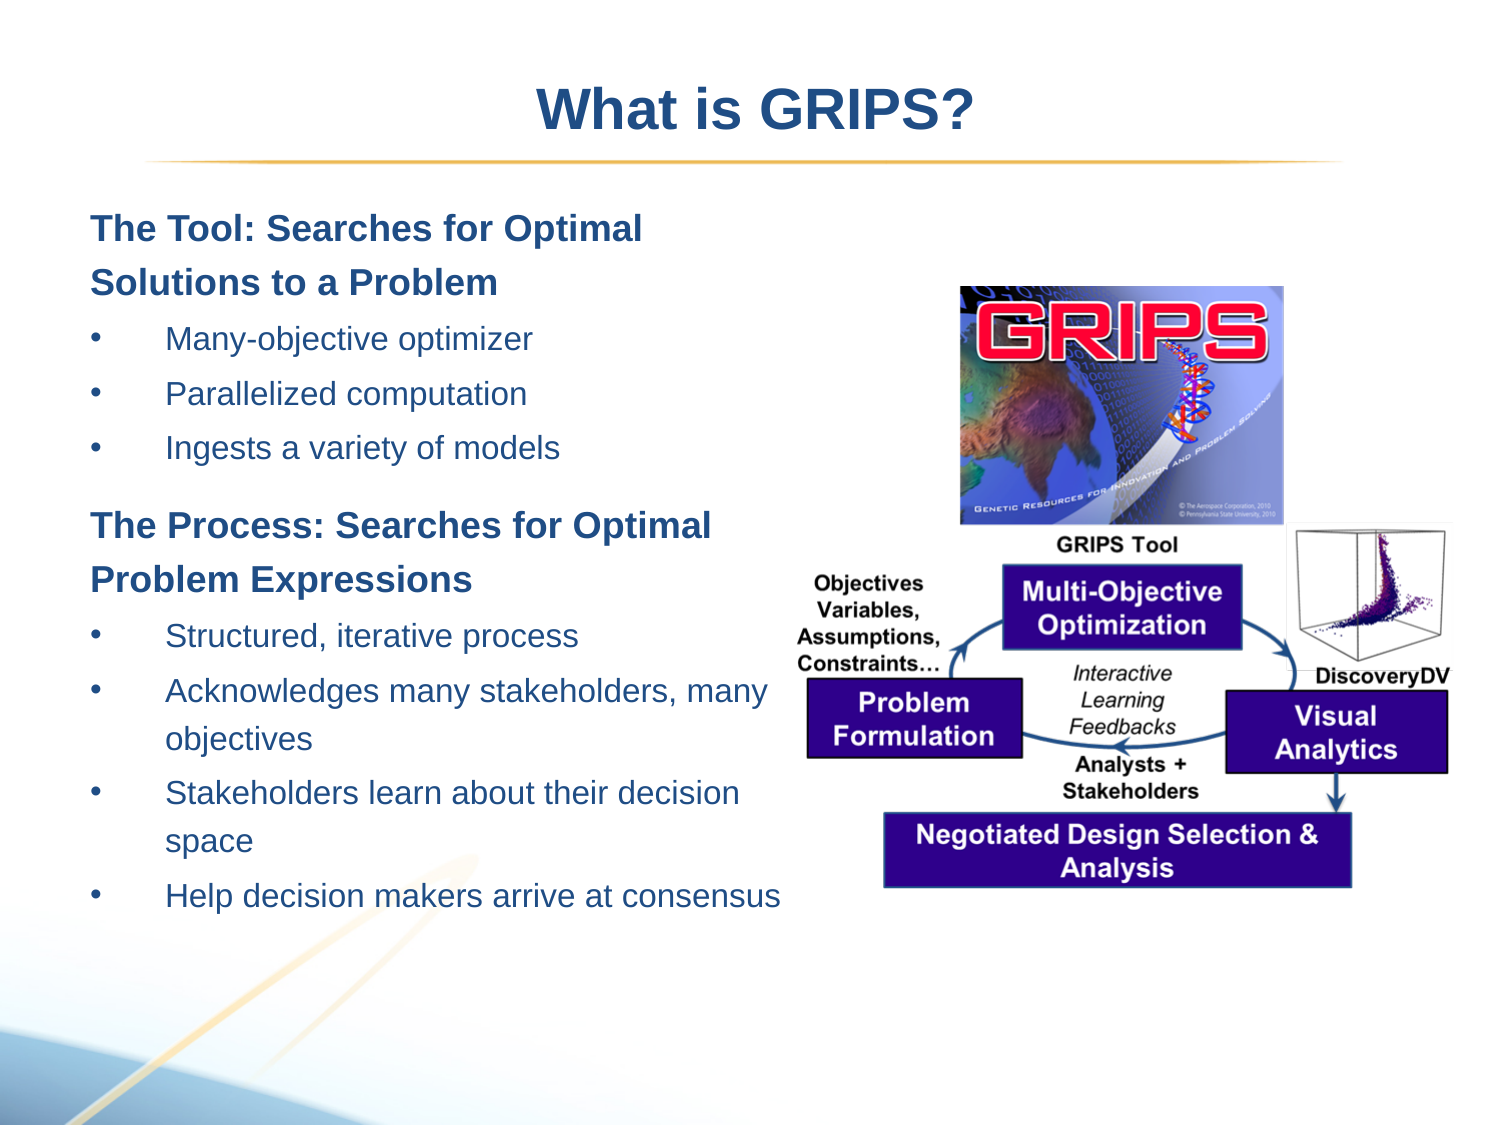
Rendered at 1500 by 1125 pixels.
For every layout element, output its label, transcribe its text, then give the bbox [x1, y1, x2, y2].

picture [0, 0, 1500, 1125]
list The Tool: Searches for Optimal Solutions to a Problem Many-objective optimizer Parallelized computation Ingests a variety of models The Process: Searches for Optimal Problem Expressions Structured, iterative process Acknowledges many stakeholders, many objectives Stakeholders learn about their decision space Help decision makers arrive at consensus [74, 187, 799, 1015]
title What is GRIPS? [187, 49, 1326, 163]
